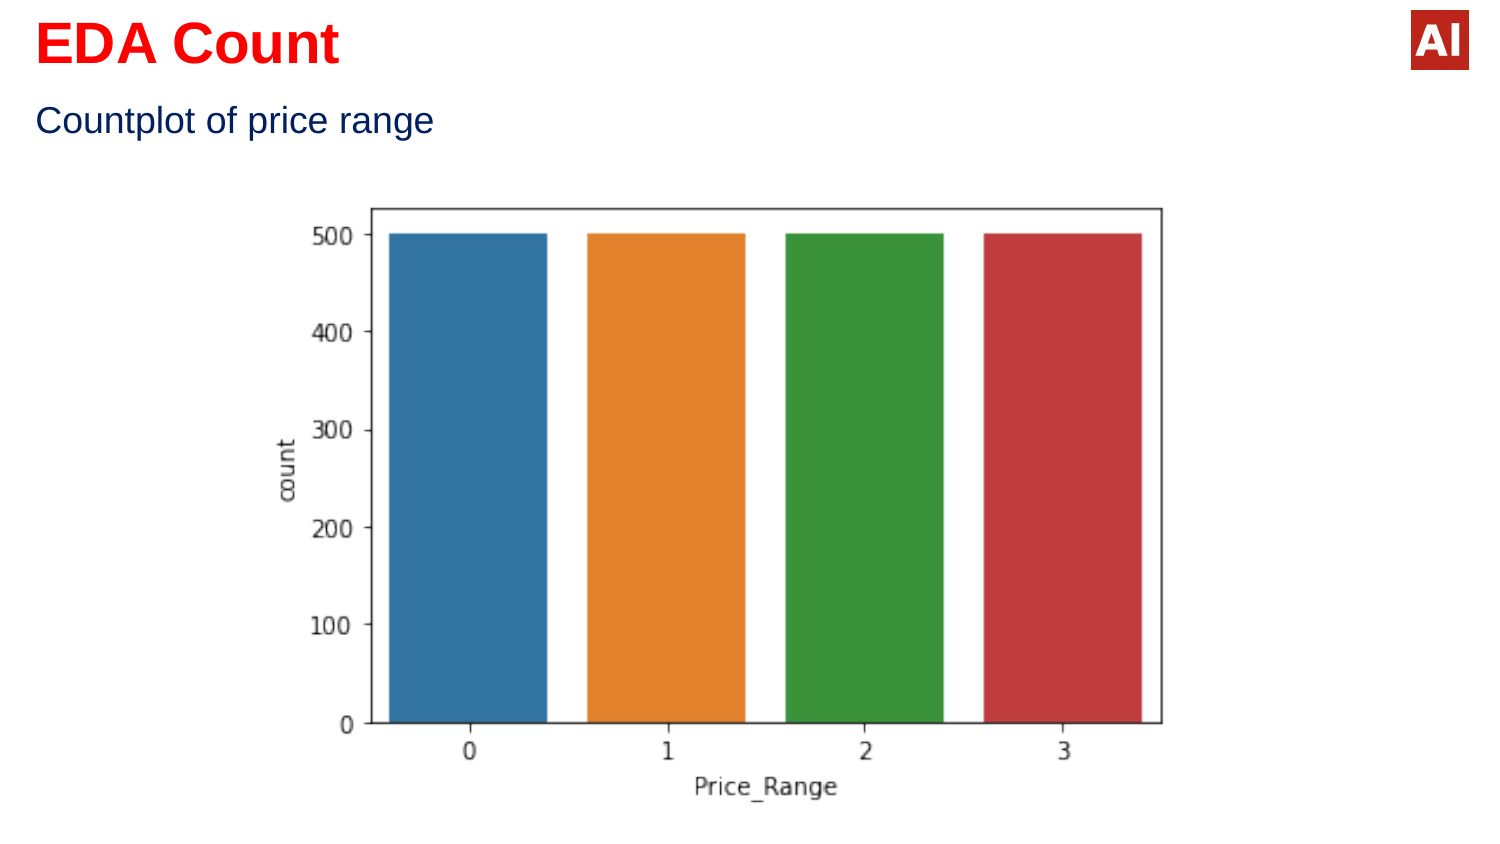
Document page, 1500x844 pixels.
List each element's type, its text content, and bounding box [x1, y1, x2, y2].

picture [1411, 10, 1469, 70]
title EDA Count Countplot of price range [20, 66, 1419, 160]
picture [260, 194, 1178, 815]
